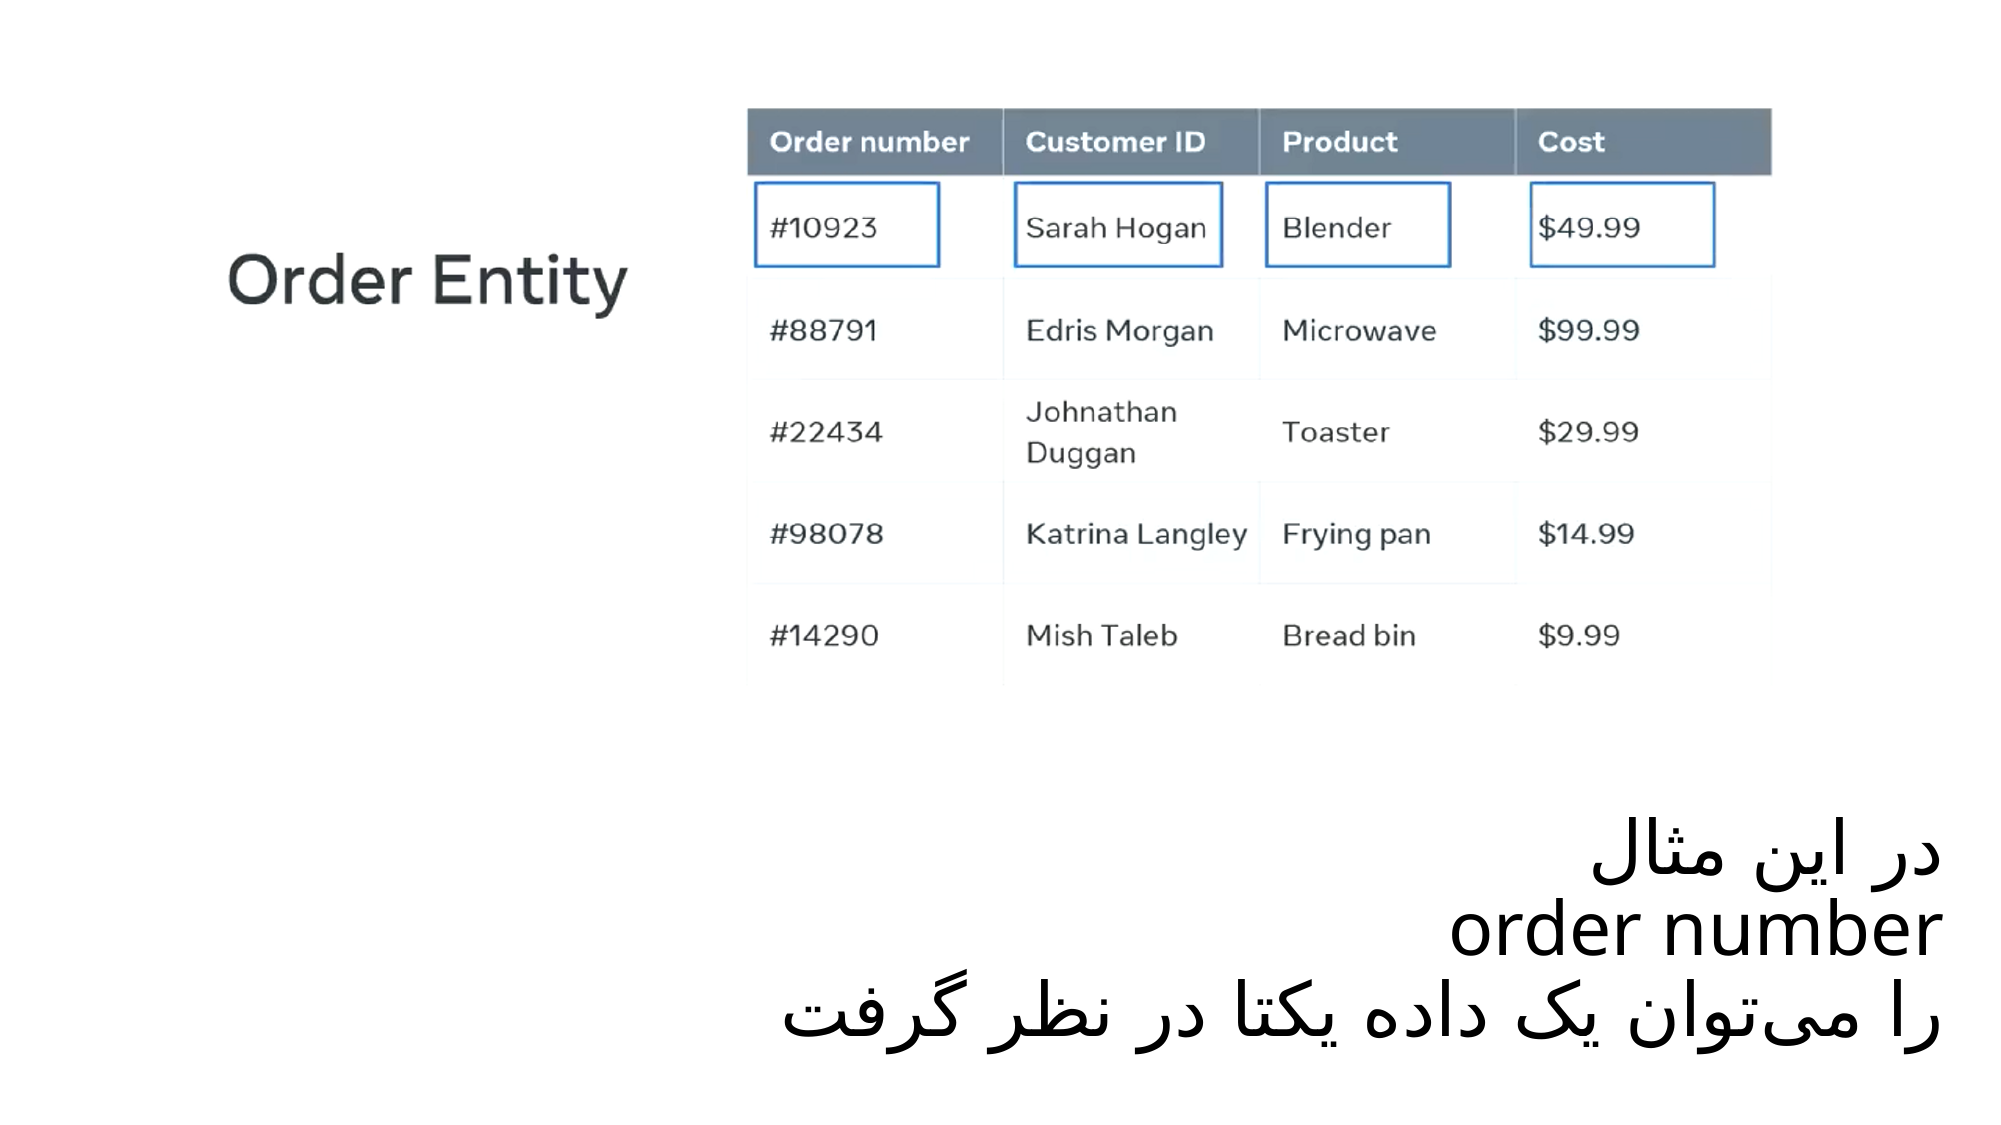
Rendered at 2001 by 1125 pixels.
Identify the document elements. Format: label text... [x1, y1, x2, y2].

title در این مثال order number را می‌توان یک داده یکتا در نظر گرفت [50, 797, 1960, 1066]
picture [206, 59, 1848, 771]
